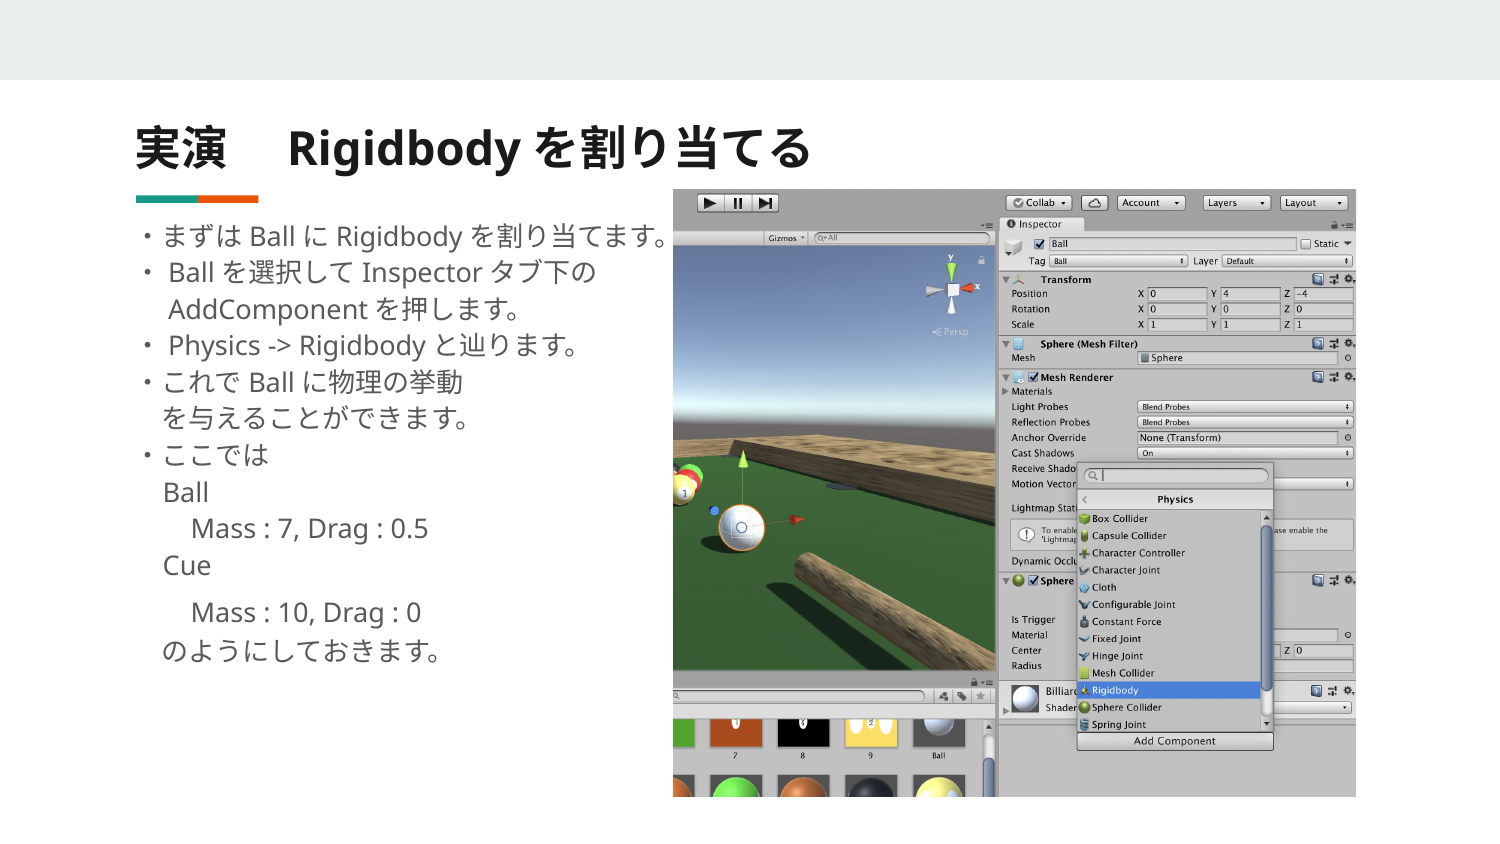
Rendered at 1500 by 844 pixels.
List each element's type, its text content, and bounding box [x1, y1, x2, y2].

title 実演 Rigidbodyを割り当てる [119, 103, 1382, 193]
picture [672, 189, 1357, 798]
list ・まずはBallにRigidbodyを割り当てます。 ・Ballを選択してInspectorタブ下の AddComponentを押します。 ・Physics -> Rigidbodyと辿ります。 ・これでBallに物理の挙動 を与えることができます。 ・ここでは Ball Mass : 7, Drag : 0.5 Cue Mass : 10, Drag : 0 のようにしておきます。 [119, 228, 1382, 811]
